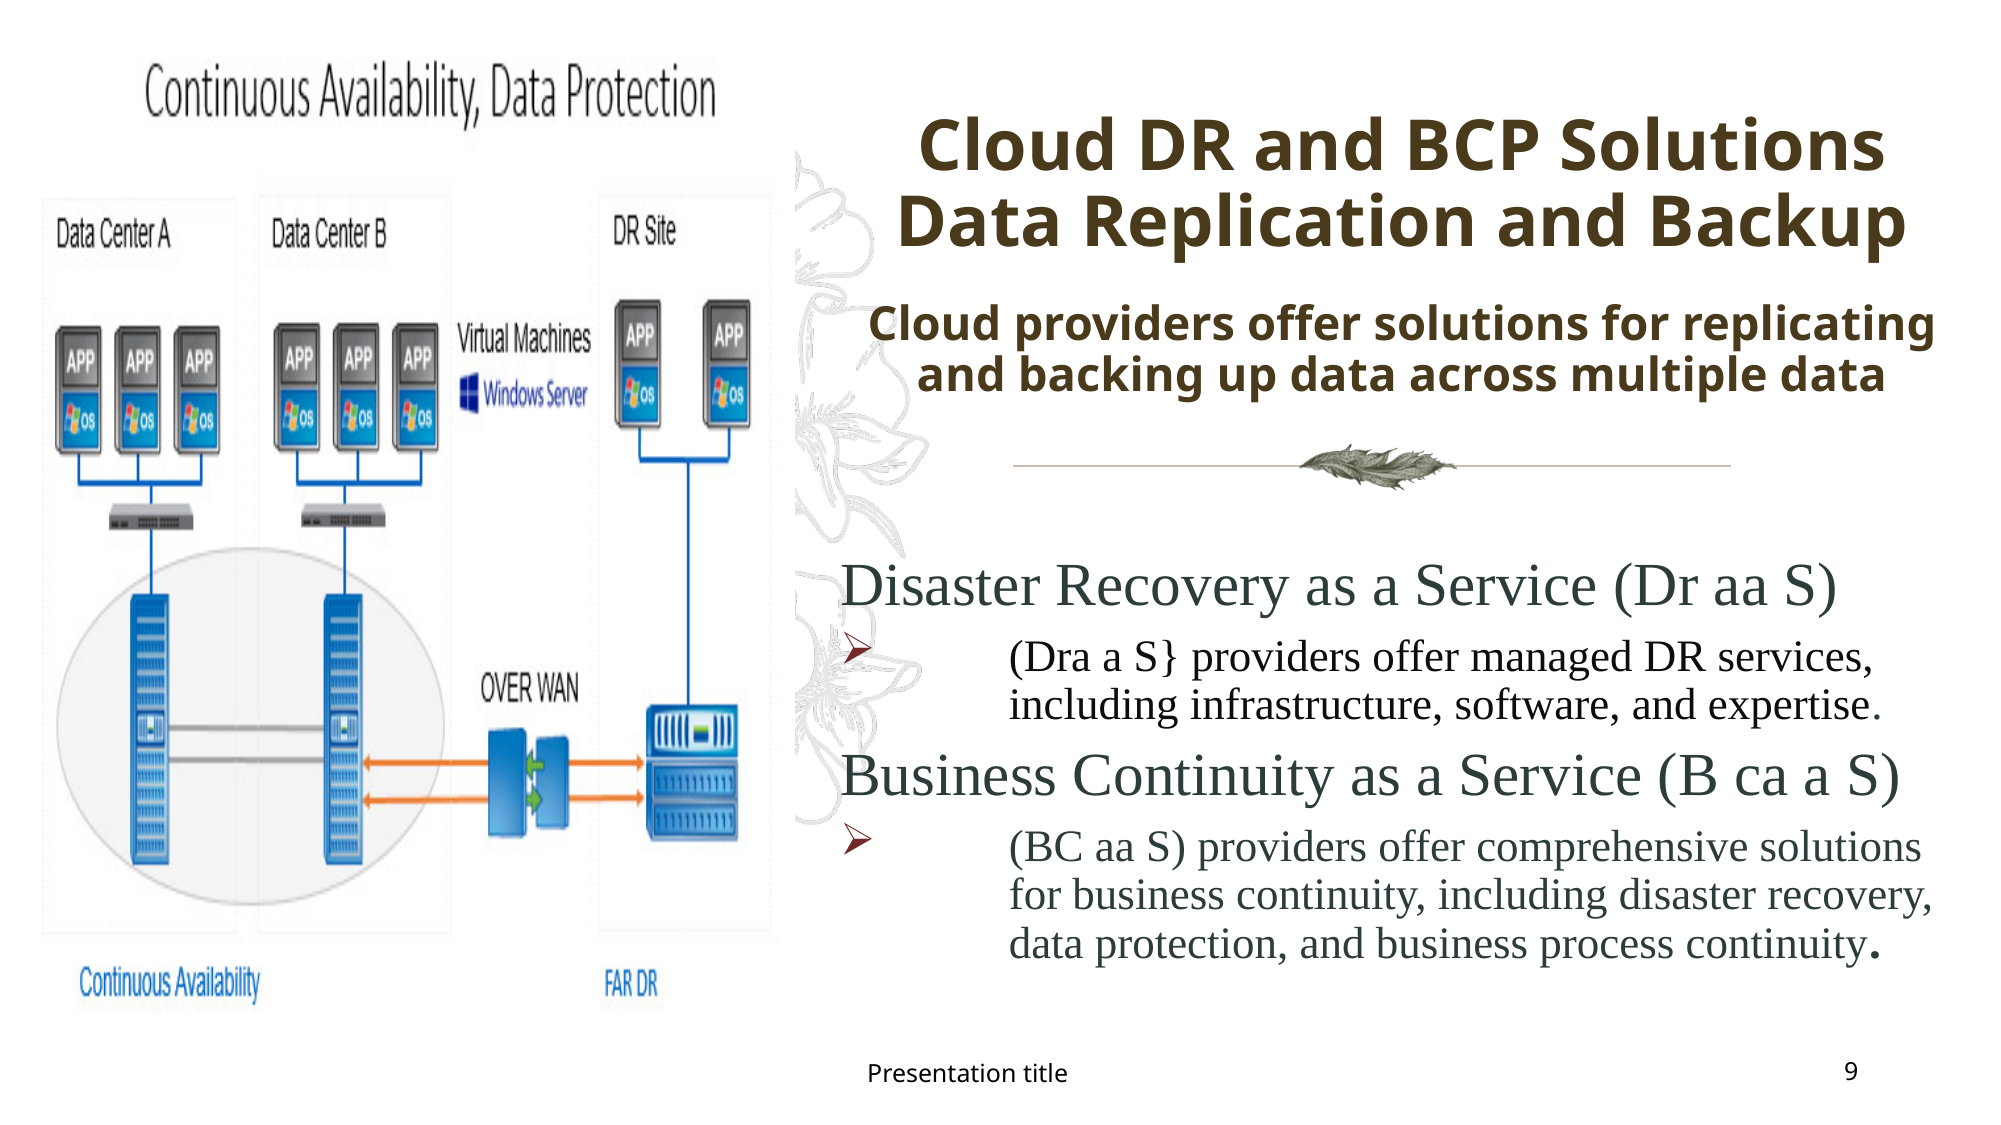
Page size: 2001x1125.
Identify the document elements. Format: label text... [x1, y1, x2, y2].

list Disaster Recovery as a Service (Dr aa S) (Dra a S} providers offer managed DR services, including infrastructure, software, and expertise. Business Continuity as a Service (B ca a S) (BC aa S) providers offer comprehensive solutions for business continuity, including disaster recovery, data protection, and business process continuity. [825, 545, 1953, 1075]
picture [0, 0, 971, 1125]
slide_number 9 [1744, 1042, 1874, 1103]
picture [1298, 443, 1458, 491]
title Cloud DR and BCP Solutions Data Replication and Backup Cloud providers offer solutions for replicating and backing up data across multiple data [851, 0, 1953, 410]
footer Presentation title [851, 1042, 1527, 1103]
